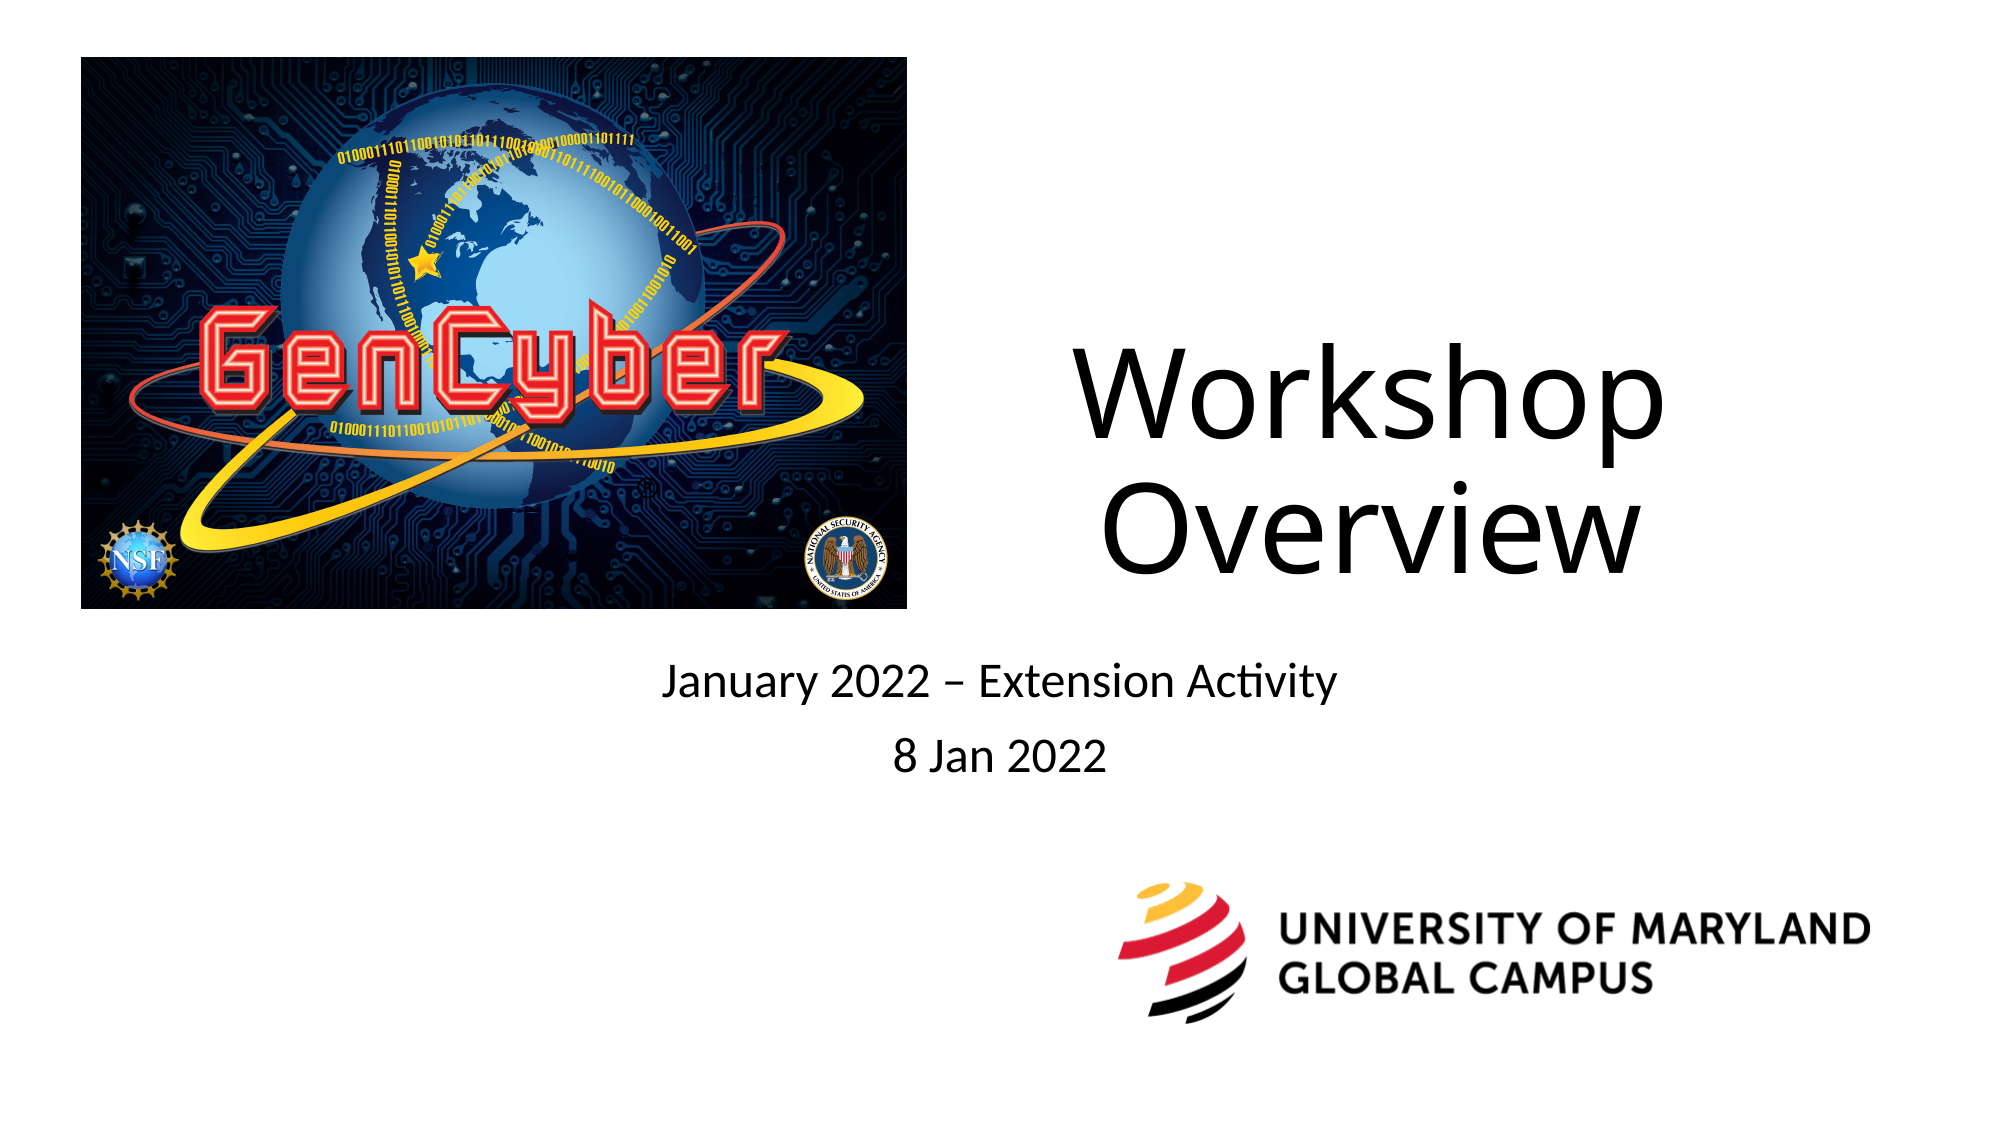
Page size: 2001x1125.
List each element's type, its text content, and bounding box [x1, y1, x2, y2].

title Workshop Overview [906, 57, 1835, 609]
picture [1114, 880, 1874, 1026]
subtitle January 2022 – Extension Activity 8 Jan 2022 [249, 646, 1750, 863]
picture [81, 57, 906, 609]
